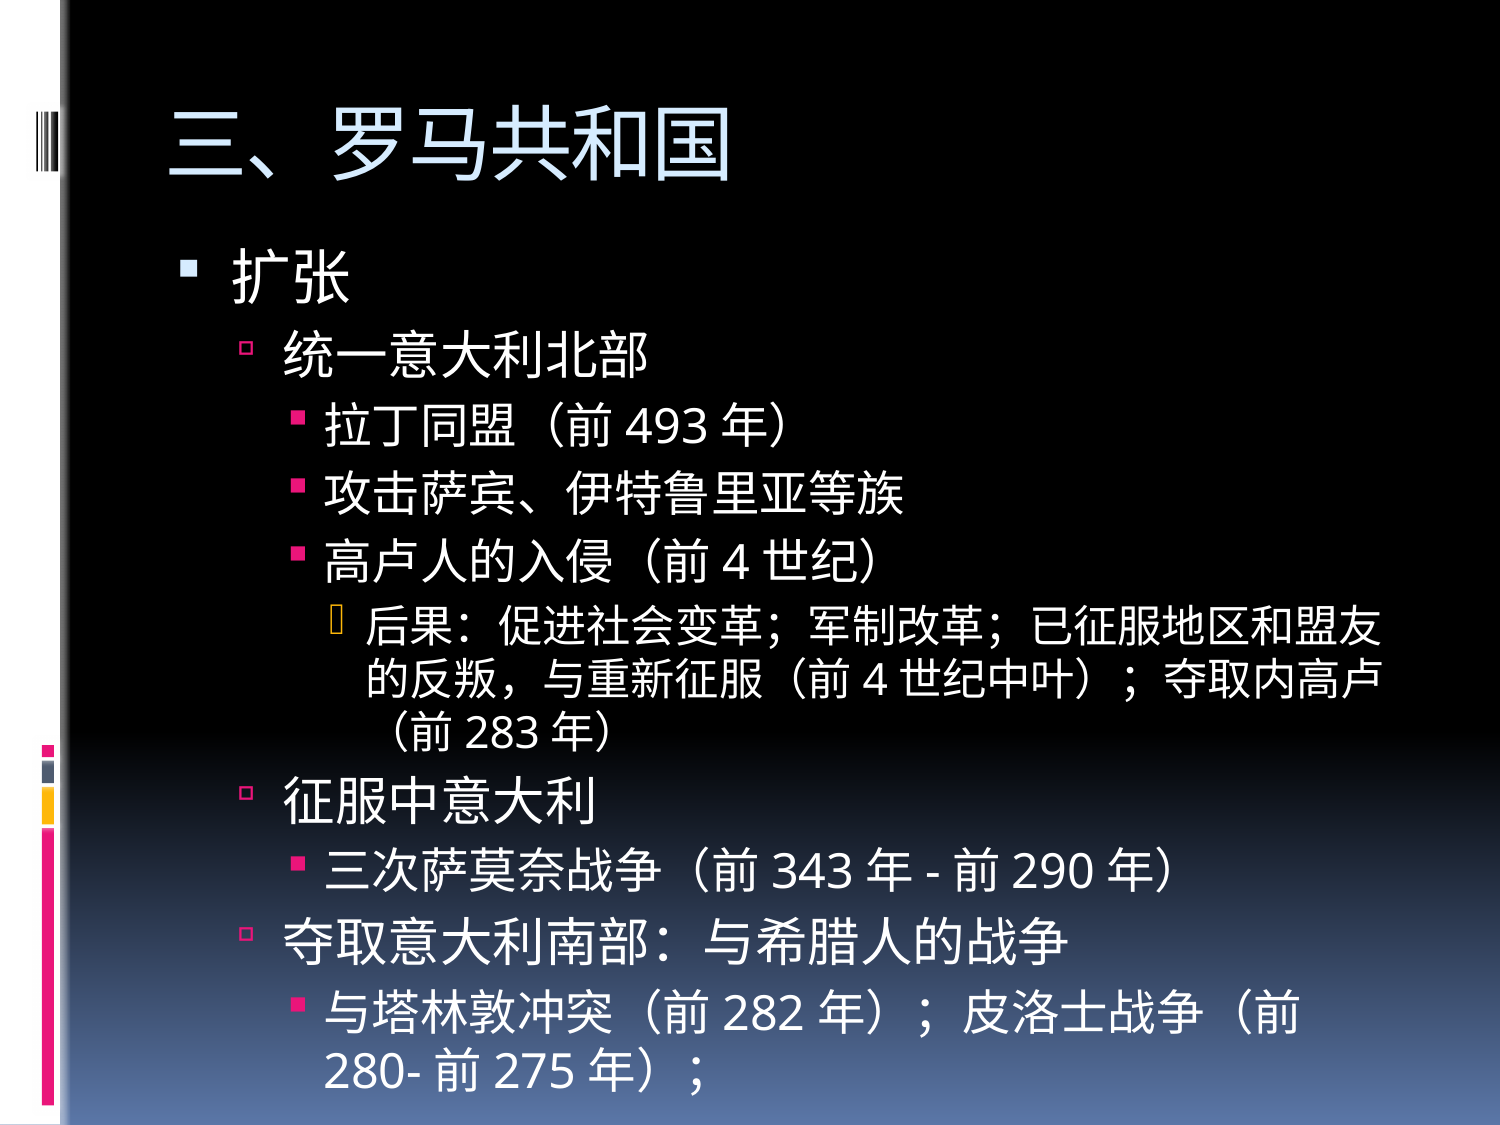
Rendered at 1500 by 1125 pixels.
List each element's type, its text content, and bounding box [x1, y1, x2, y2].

list 扩张 统一意大利北部 拉丁同盟（前493年） 攻击萨宾、伊特鲁里亚等族 高卢人的入侵（前4世纪） 后果：促进社会变革；军制改革；已征服地区和盟友的反叛，与重新征服（前4世纪中叶）；夺取内高卢（前283年） 征服中意大利 三次萨莫奈战争（前343年-前290年） 夺取意大利南部：与希腊人的战争 与塔林敦冲突（前282年）；皮洛士战争（前280-前275年）； [150, 231, 1425, 1106]
title 三、罗马共和国 [150, 83, 1425, 231]
